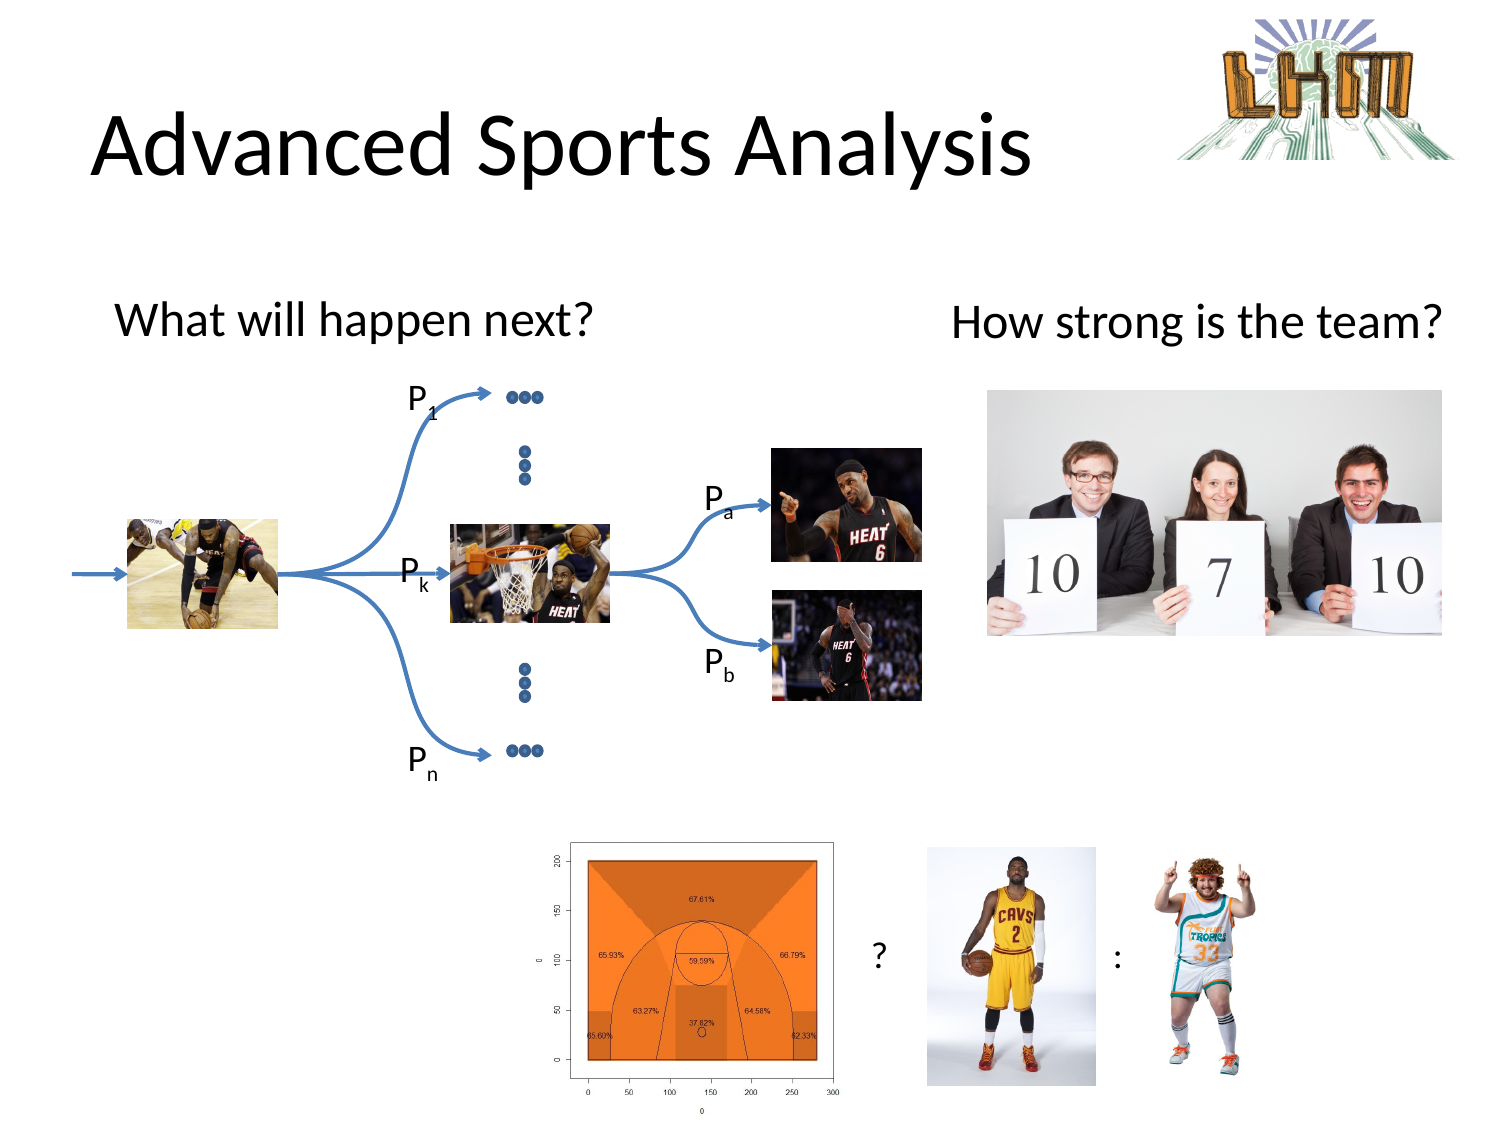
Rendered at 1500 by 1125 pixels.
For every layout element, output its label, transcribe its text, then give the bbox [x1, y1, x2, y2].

text_box How strong is the team? [936, 280, 1483, 356]
picture [927, 846, 1097, 1086]
text_box What will happen next? [100, 278, 702, 354]
text_box : [1101, 923, 1144, 984]
title Advanced Sports Analysis [75, 45, 1425, 233]
picture [1149, 850, 1260, 1078]
picture [986, 390, 1443, 637]
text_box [71, 365, 923, 803]
text_box ? [858, 923, 922, 983]
picture [533, 805, 854, 1125]
picture [1174, 18, 1461, 161]
